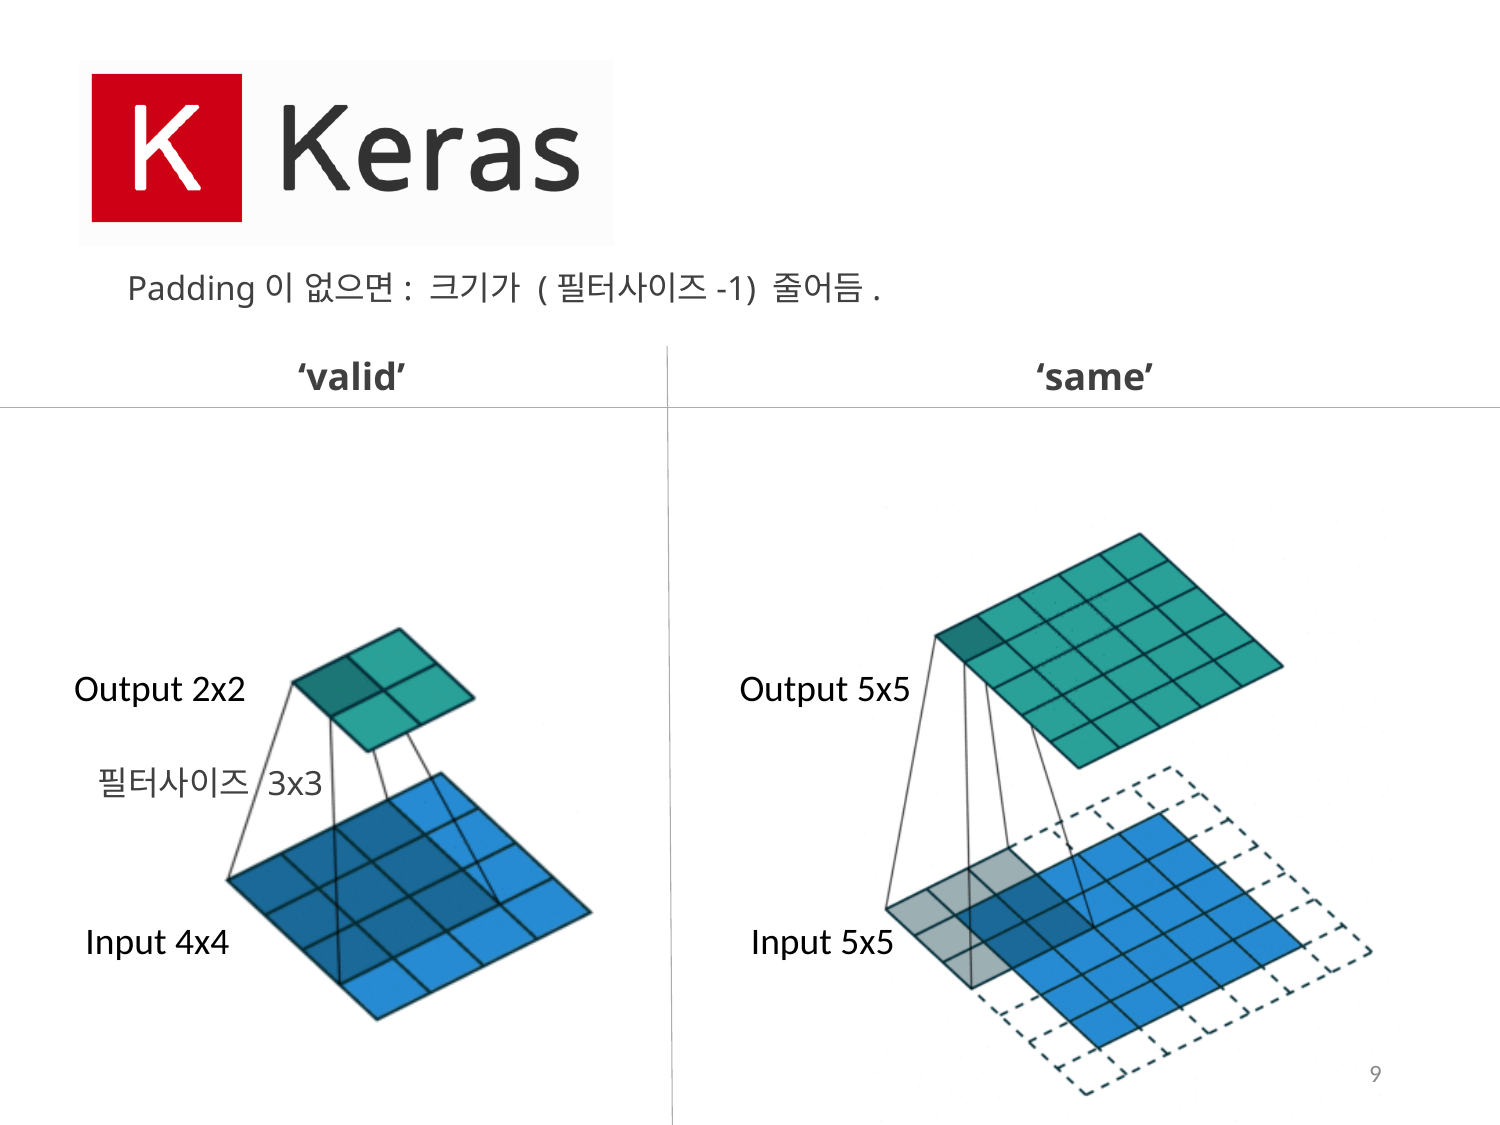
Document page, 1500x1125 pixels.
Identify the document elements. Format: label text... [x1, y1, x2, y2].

text_box 필터사이즈 3x3 [83, 755, 189, 810]
picture [79, 60, 614, 246]
text_box ‘same’ [1021, 345, 1178, 406]
title Keras Intro [103, 59, 973, 278]
picture [856, 504, 1402, 1125]
text_box Input 4x4 [69, 914, 189, 964]
text_box ‘valid’ [283, 345, 421, 406]
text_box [667, 345, 673, 1125]
text_box Output 5x5 [709, 662, 856, 712]
text_box Input 5x5 [735, 914, 856, 964]
picture [189, 590, 630, 1059]
text_box Output 2x2 [44, 662, 189, 712]
text_box Padding이 없으면: 크기가 (필터사이즈-1) 줄어듬. [112, 259, 896, 315]
